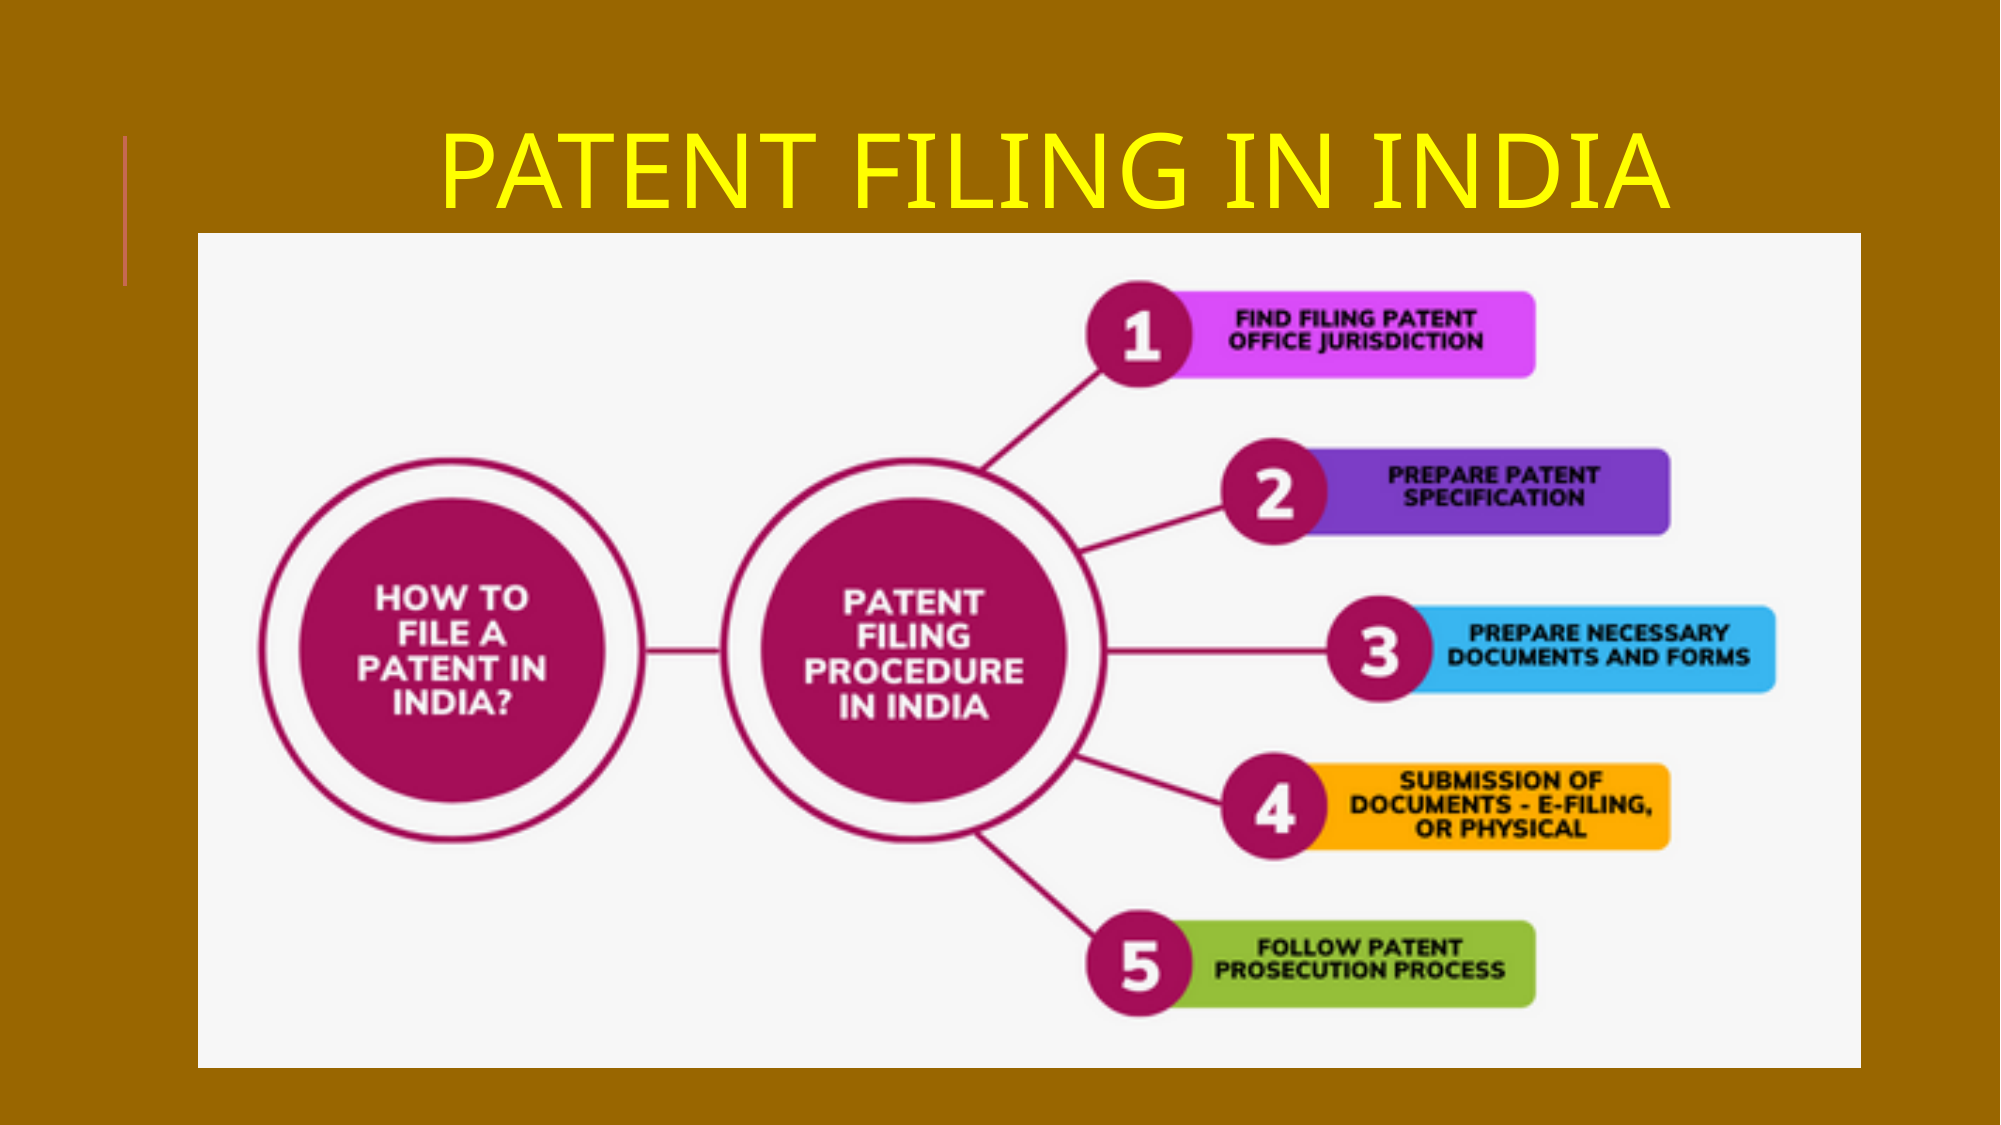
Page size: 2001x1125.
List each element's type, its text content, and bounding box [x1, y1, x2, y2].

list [197, 233, 1861, 1069]
title Patent Filing in India [421, 90, 1728, 229]
